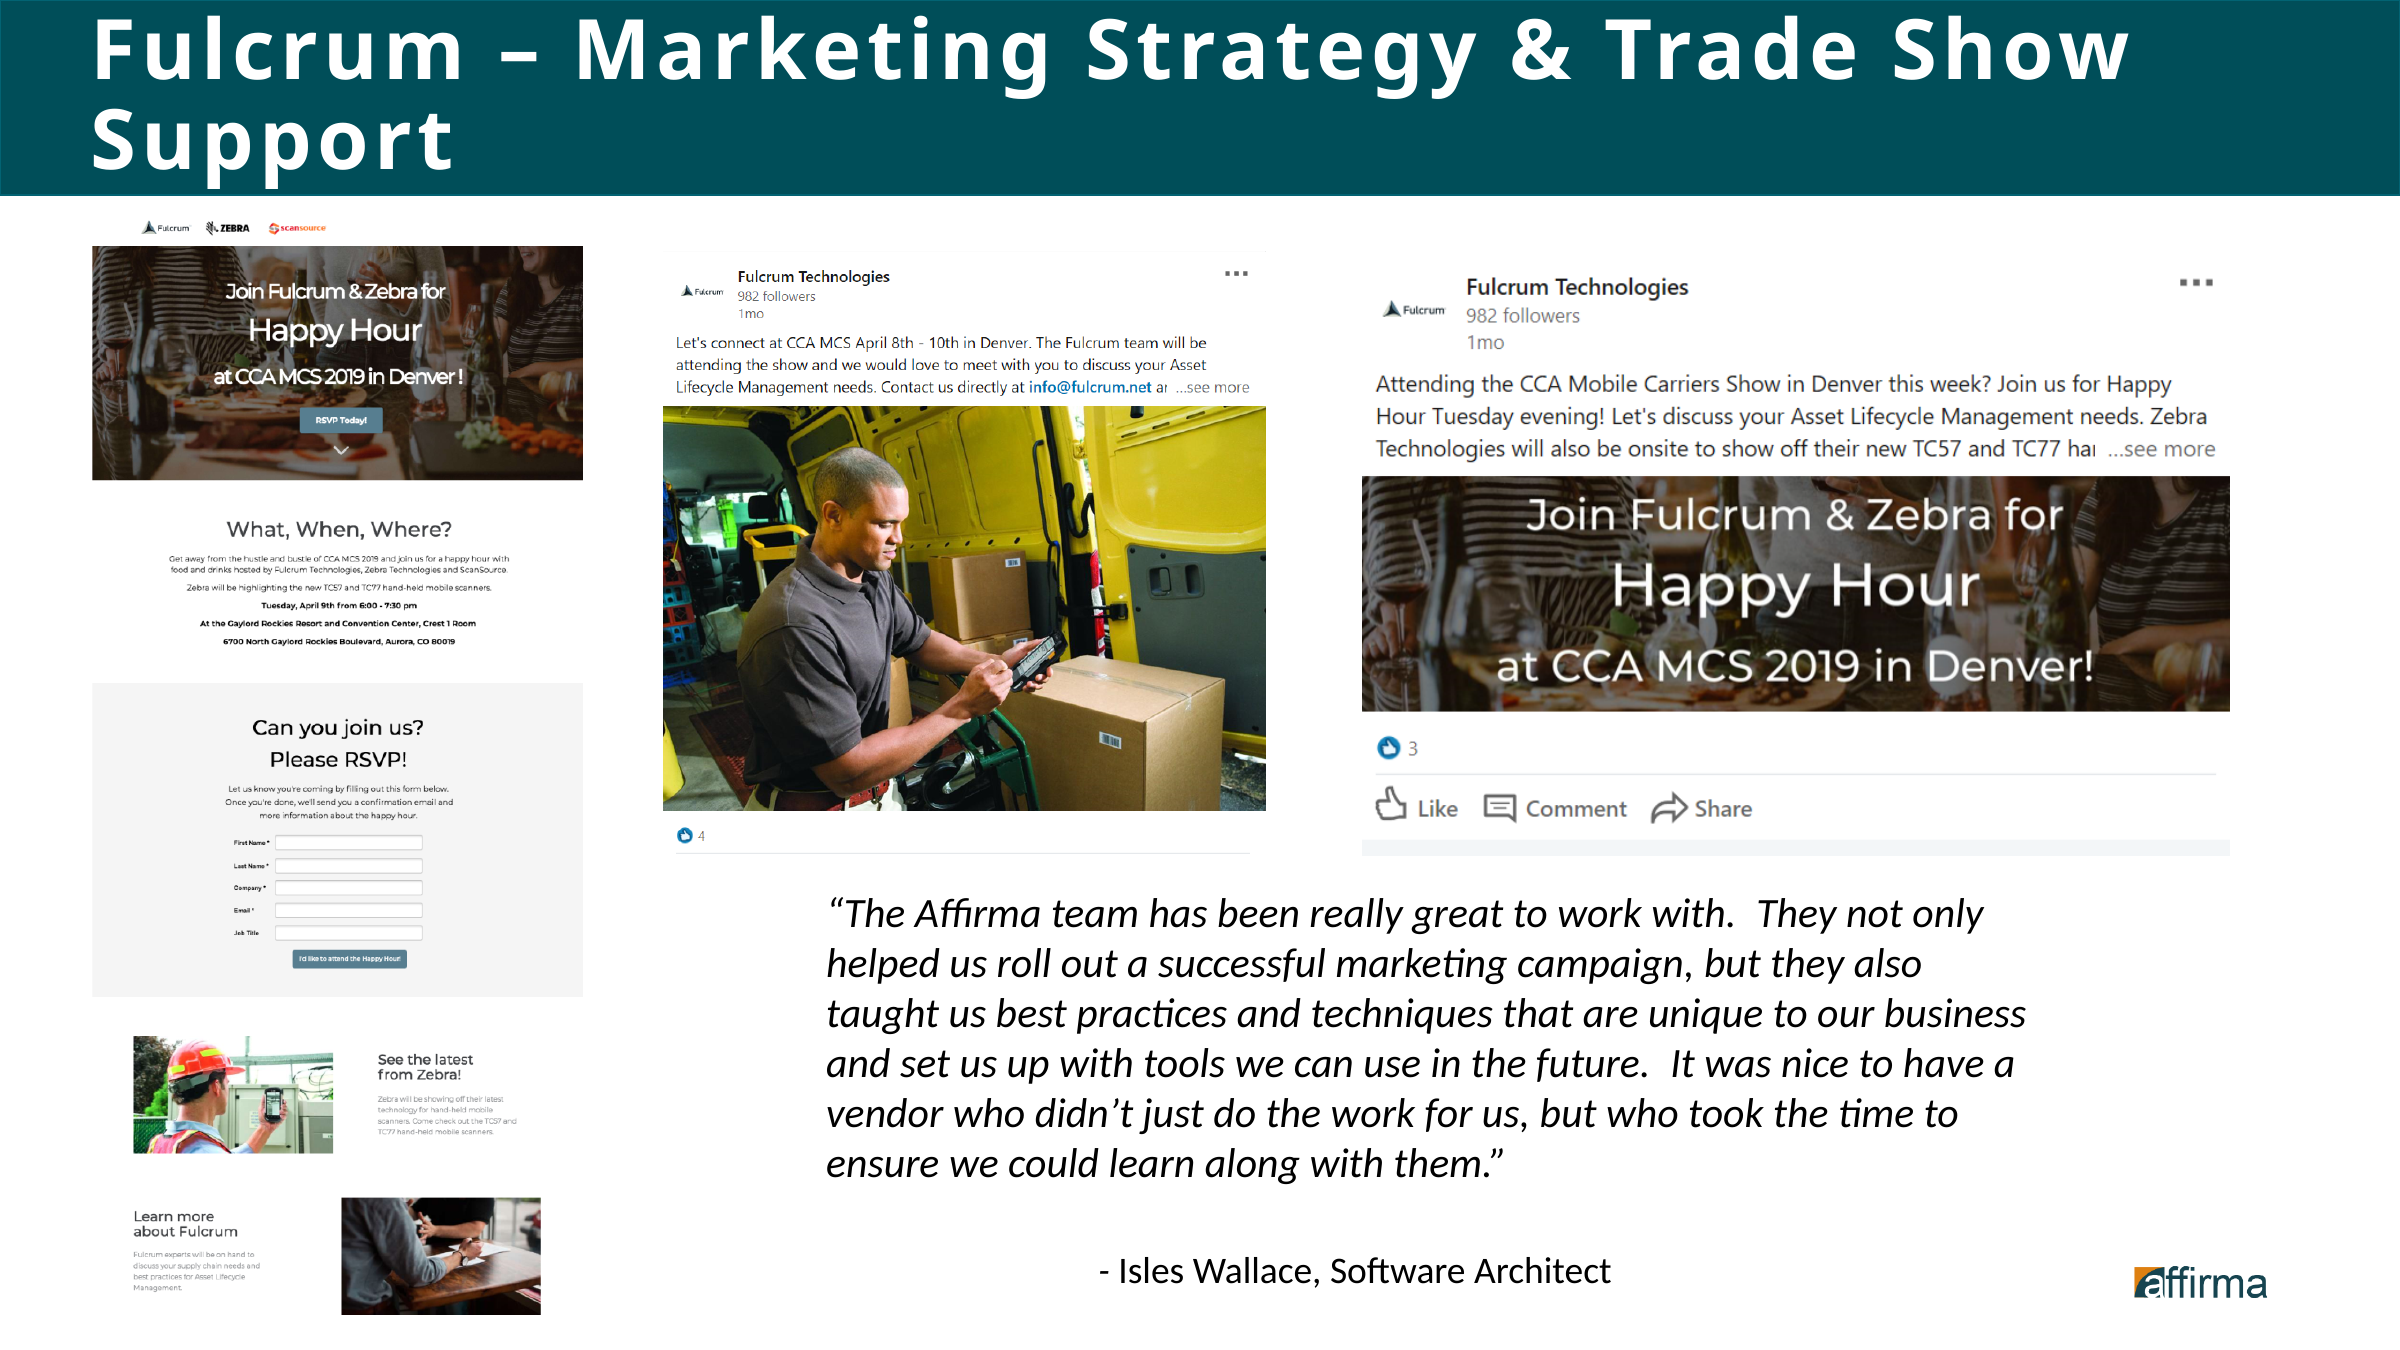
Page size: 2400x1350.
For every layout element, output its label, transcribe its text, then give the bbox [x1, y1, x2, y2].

picture [1362, 251, 2230, 856]
picture [92, 207, 586, 1332]
title Fulcrum – Marketing Strategy & Trade Show Support [75, 45, 2325, 150]
picture [663, 251, 1266, 856]
picture [2130, 1260, 2270, 1305]
text_box “The Affirma team has been really great to work with. They not only helped us roll out a successful marketing campaign, but they also taught us best practices and techniques that are unique to our business and set us up with tools we can use in the future. It was nice to have a vendor who didn’t just do the work for us, but who took the time to ensure we could learn along with them.” - Isles Wallace, Software Architect [736, 878, 2058, 1299]
